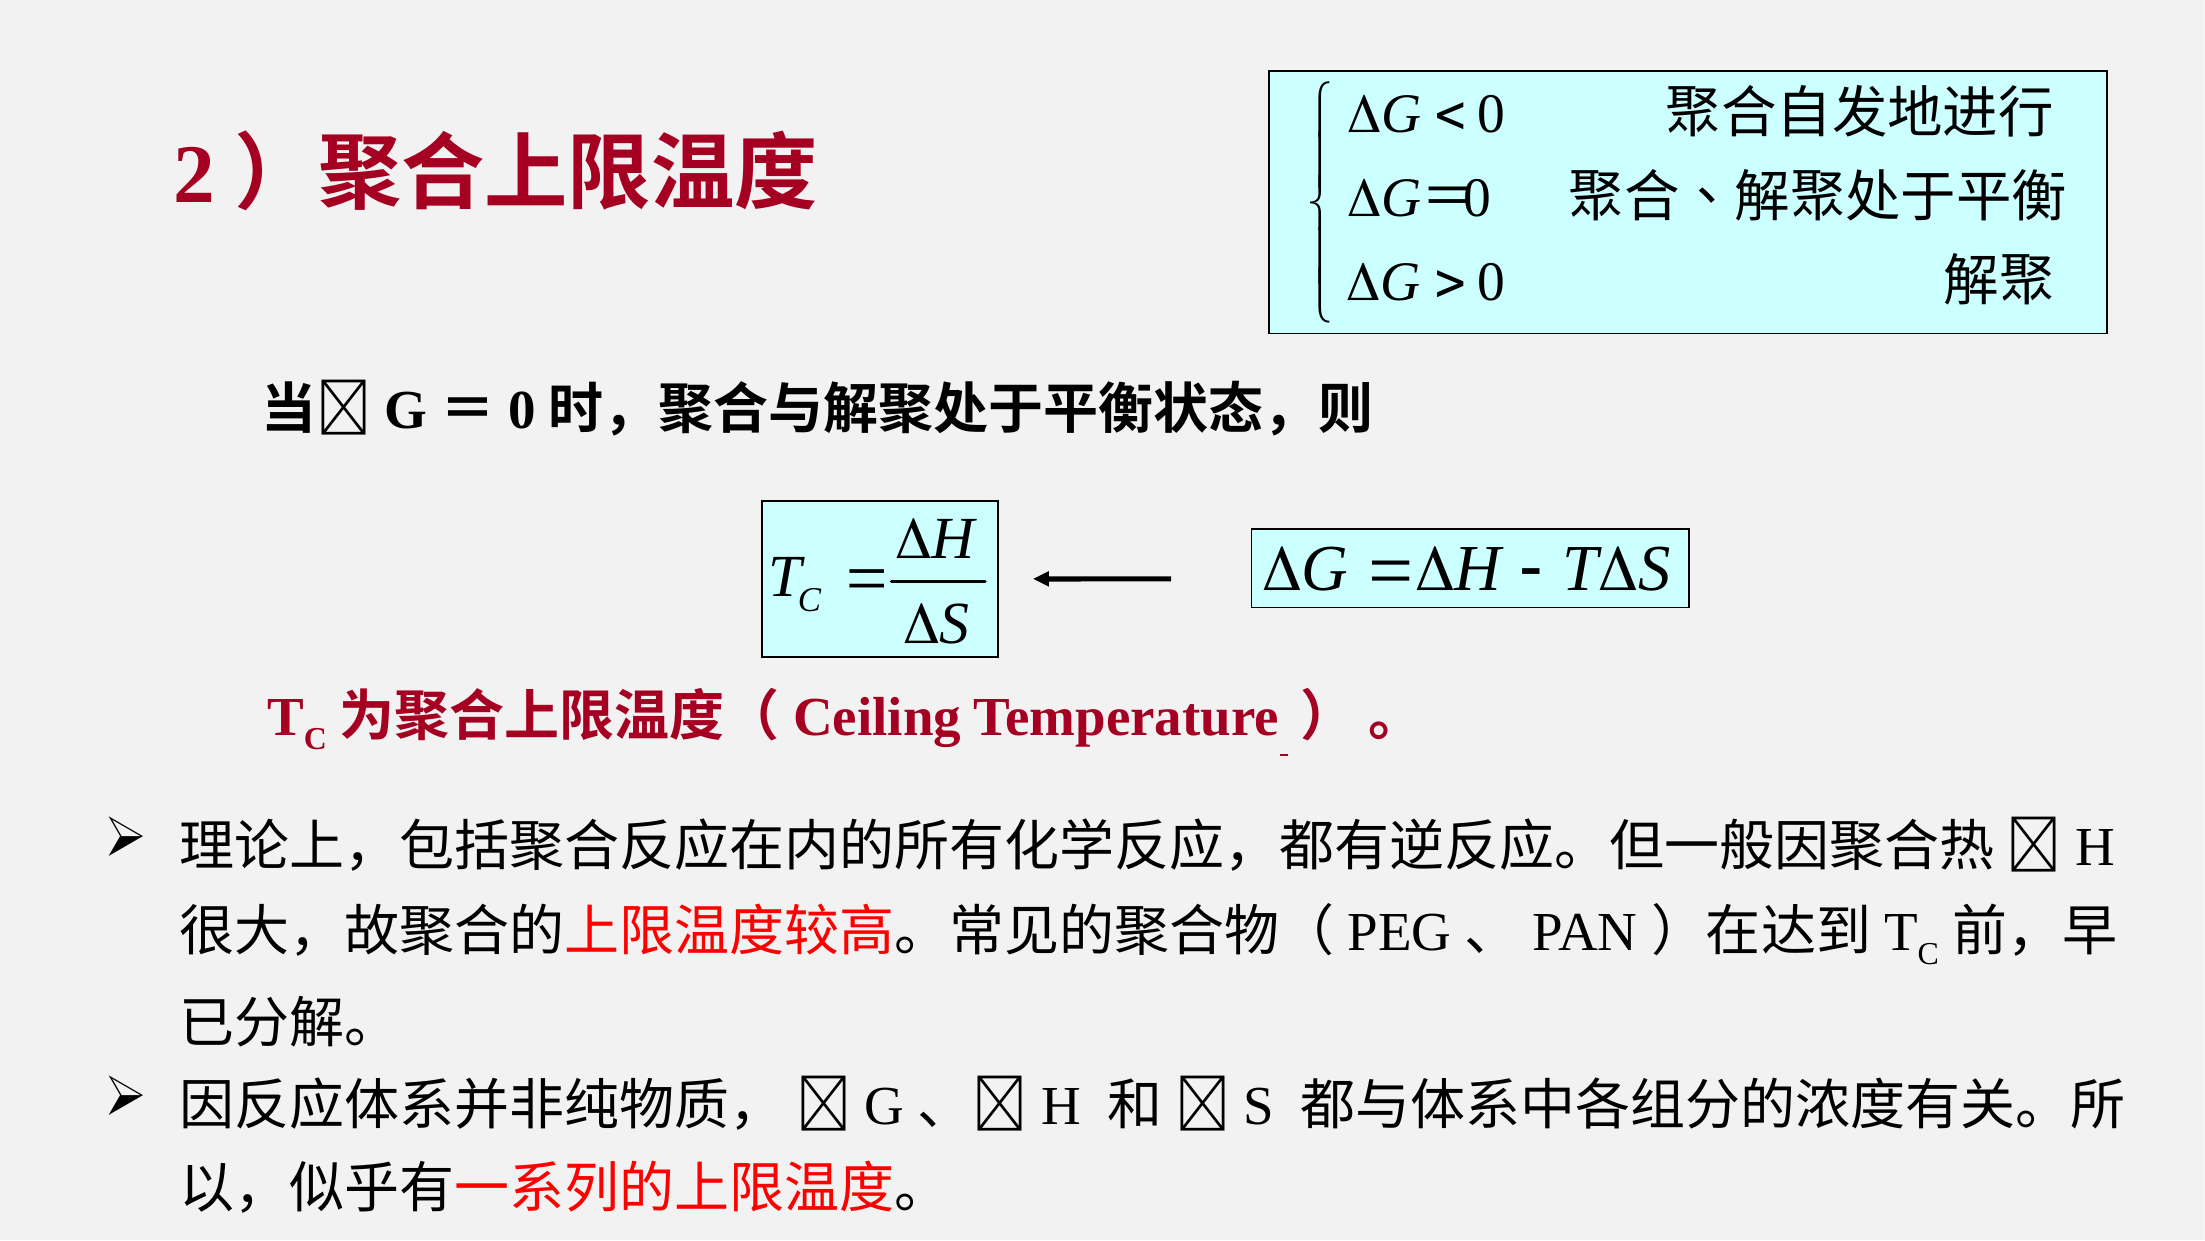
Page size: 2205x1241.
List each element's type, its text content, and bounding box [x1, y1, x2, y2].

text_box TC为聚合上限温度（Ceiling Temperature ） 。 [252, 672, 1520, 766]
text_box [1269, 71, 2107, 334]
text_box [1033, 572, 1172, 586]
text_box 2）聚合上限温度 [158, 111, 833, 227]
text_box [1252, 529, 1689, 607]
text_box 当G＝0时，聚合与解聚处于平衡状态，则 [246, 366, 1514, 448]
text_box 理论上，包括聚合反应在内的所有化学反应，都有逆反应。但一般因聚合热 H 很大，故聚合的上限温度较高。常见的聚合物（PEG、PAN）在达到TC前，早已分解。 因反应体系并非纯物质， G、H 和 S 都与体系中各组分的浓度有关。所以，似乎有一系列的上限温度。 [89, 786, 2153, 1226]
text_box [762, 501, 998, 657]
